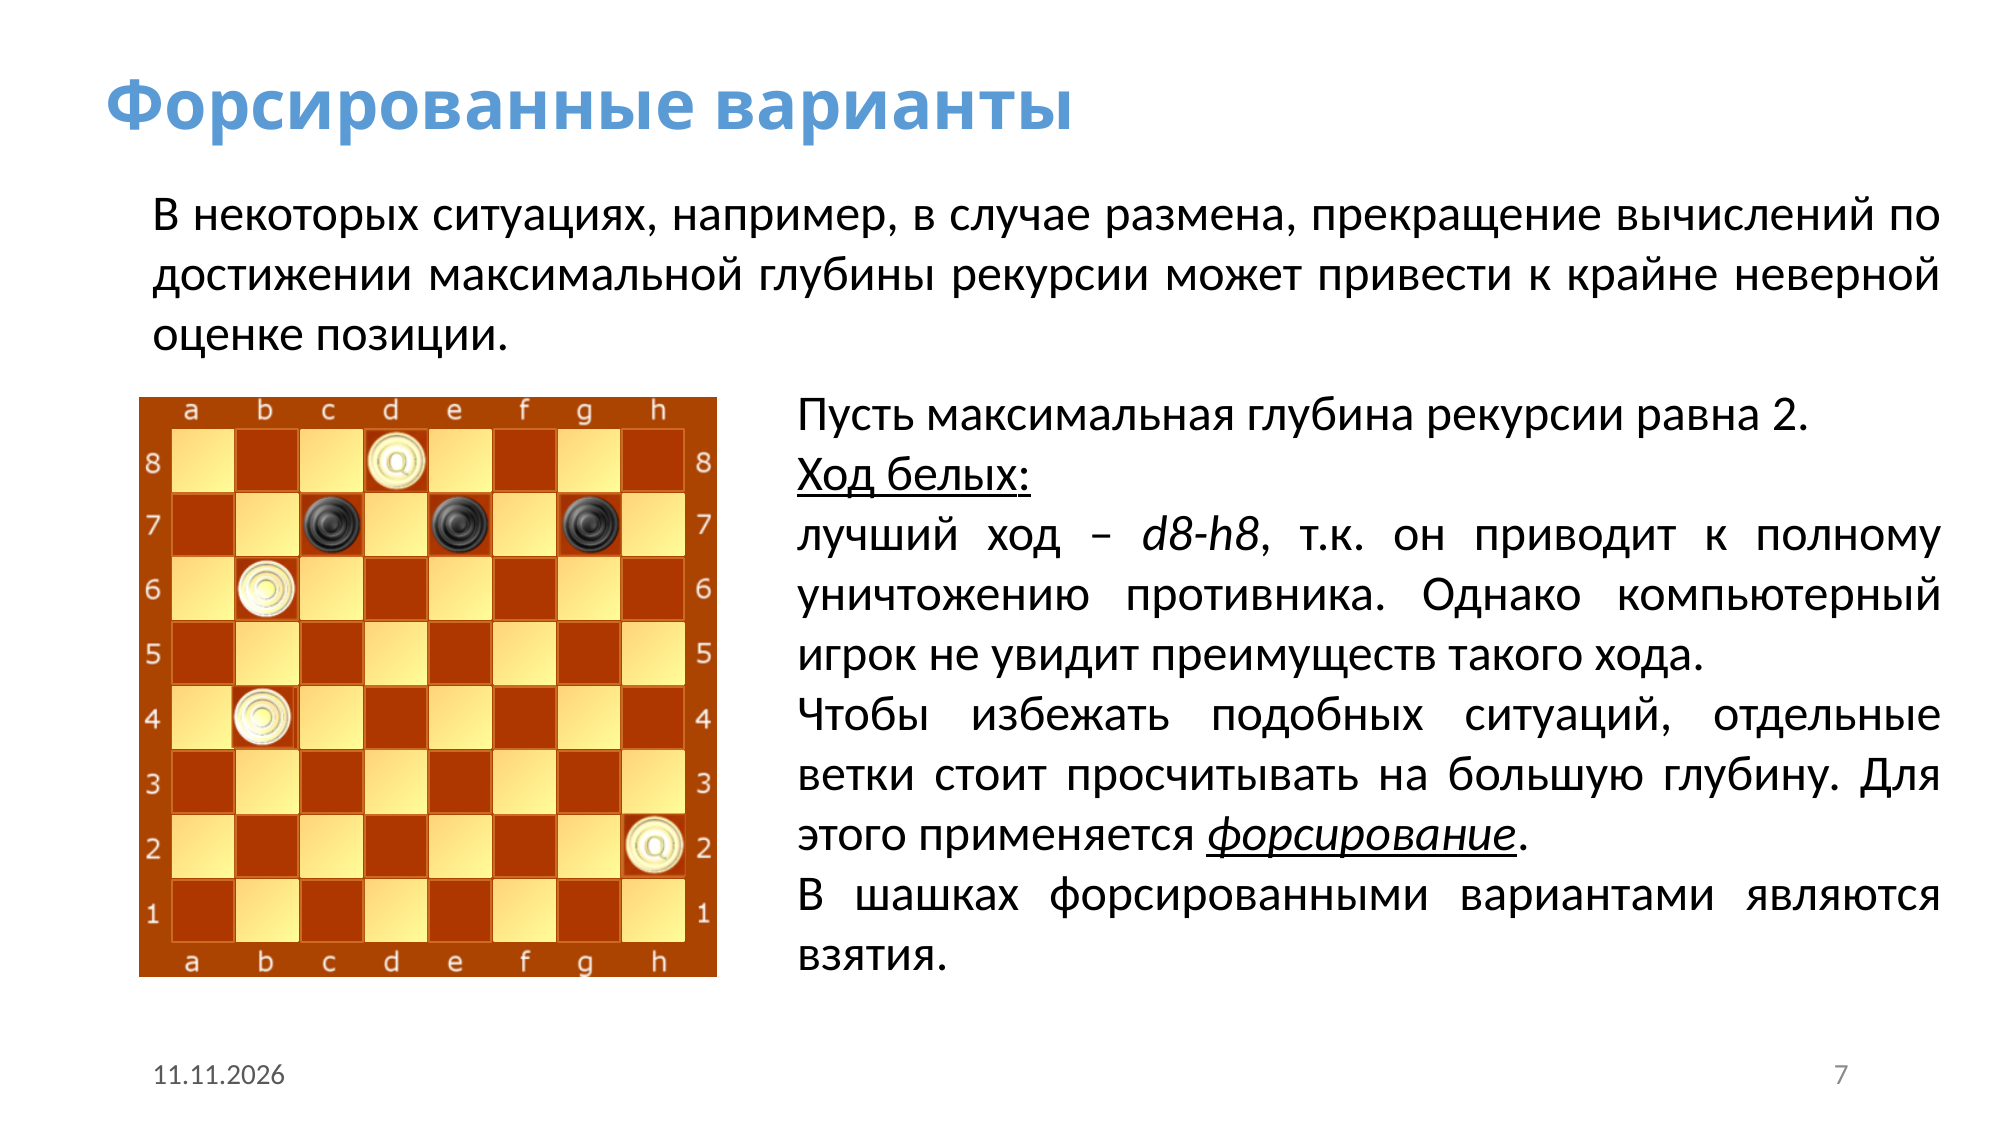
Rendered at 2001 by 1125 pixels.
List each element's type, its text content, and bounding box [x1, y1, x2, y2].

slide_number 7 [1413, 1049, 1864, 1103]
text_box Пусть максимальная глубина рекурсии равна 2. Ход белых: лучший ход – d8-h8, т.к. он приводит к полному уничтожению противника. Однако компьютерный игрок не увидит преимуществ такого хода. Чтобы избежать подобных ситуаций, отдельные ветки стоит просчитывать на большую глубину. Для этого применяется форсирование. В шашках форсированными вариантами являются взятия. [782, 373, 1957, 1049]
text_box Форсированные варианты [90, 19, 1497, 197]
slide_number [137, 1042, 588, 1103]
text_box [139, 397, 717, 977]
text_box В некоторых ситуациях, например, в случае размена, прекращение вычислений по достижении максимальной глубины рекурсии может привести к крайне неверной оценке позиции. [137, 172, 1957, 368]
